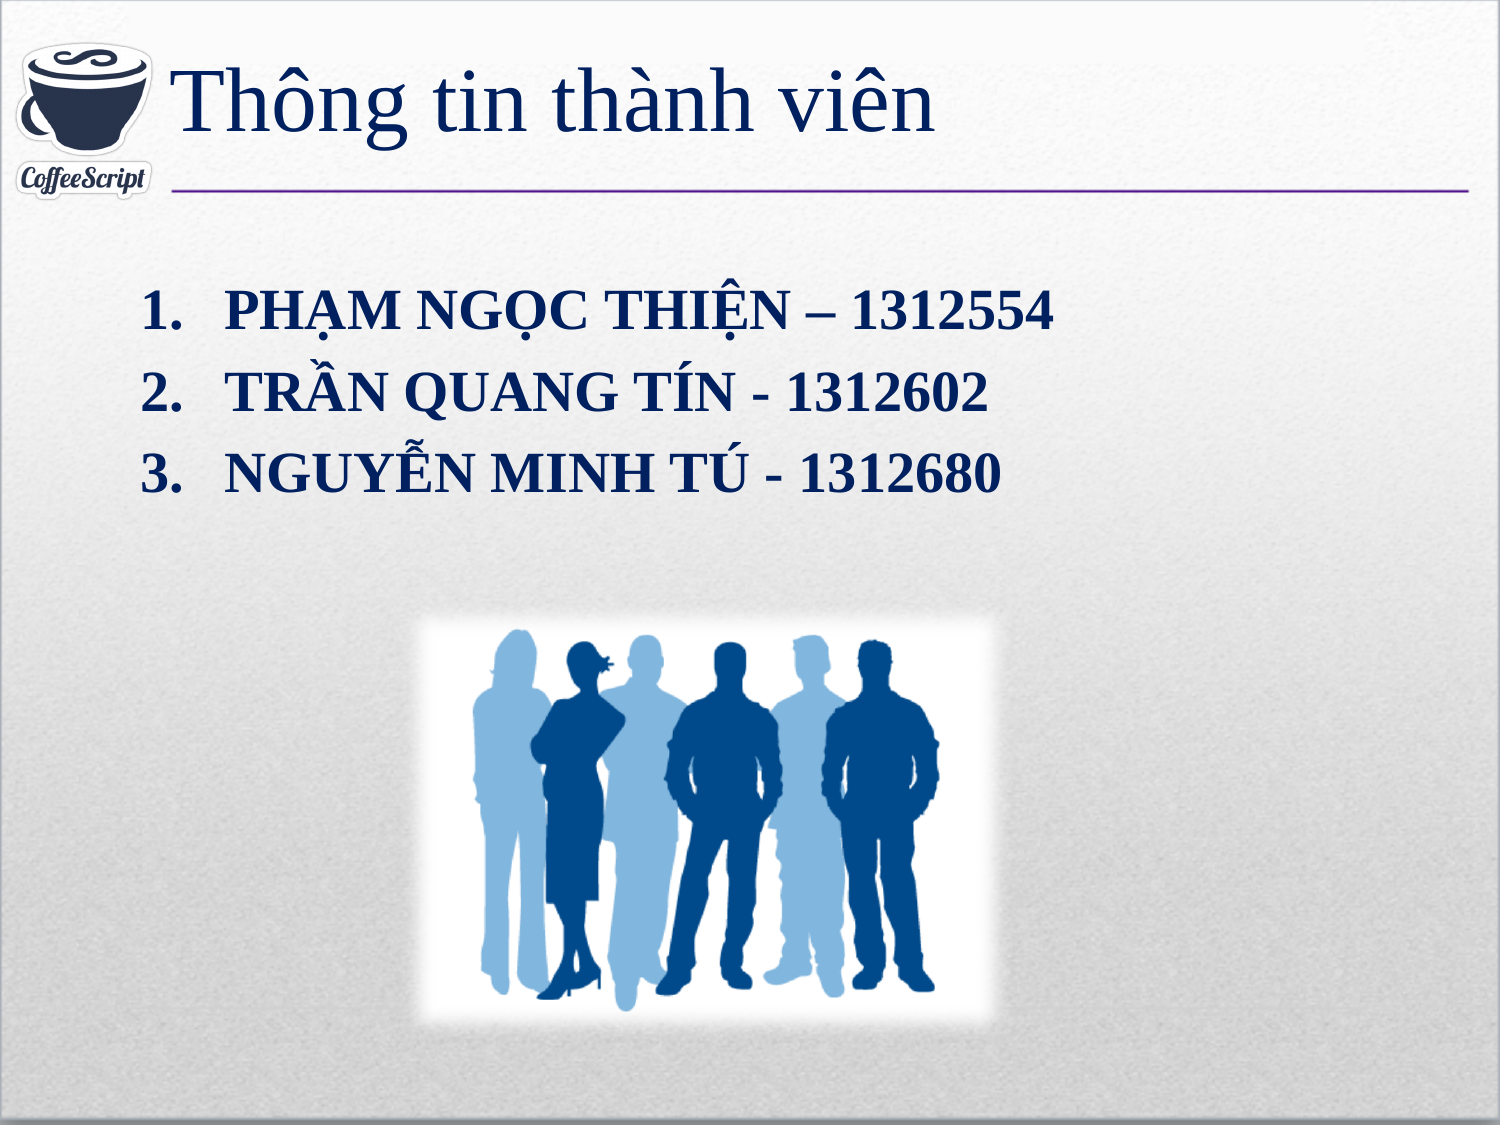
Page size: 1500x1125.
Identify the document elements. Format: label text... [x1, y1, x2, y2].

picture [0, 0, 1500, 1125]
text_box Phạm Ngọc Thiện – 1312554 Trần Quang Tín - 1312602 Nguyễn Minh Tú - 1312680 [49, 263, 1413, 602]
title Thông tin thành viên [4, 2, 1280, 188]
